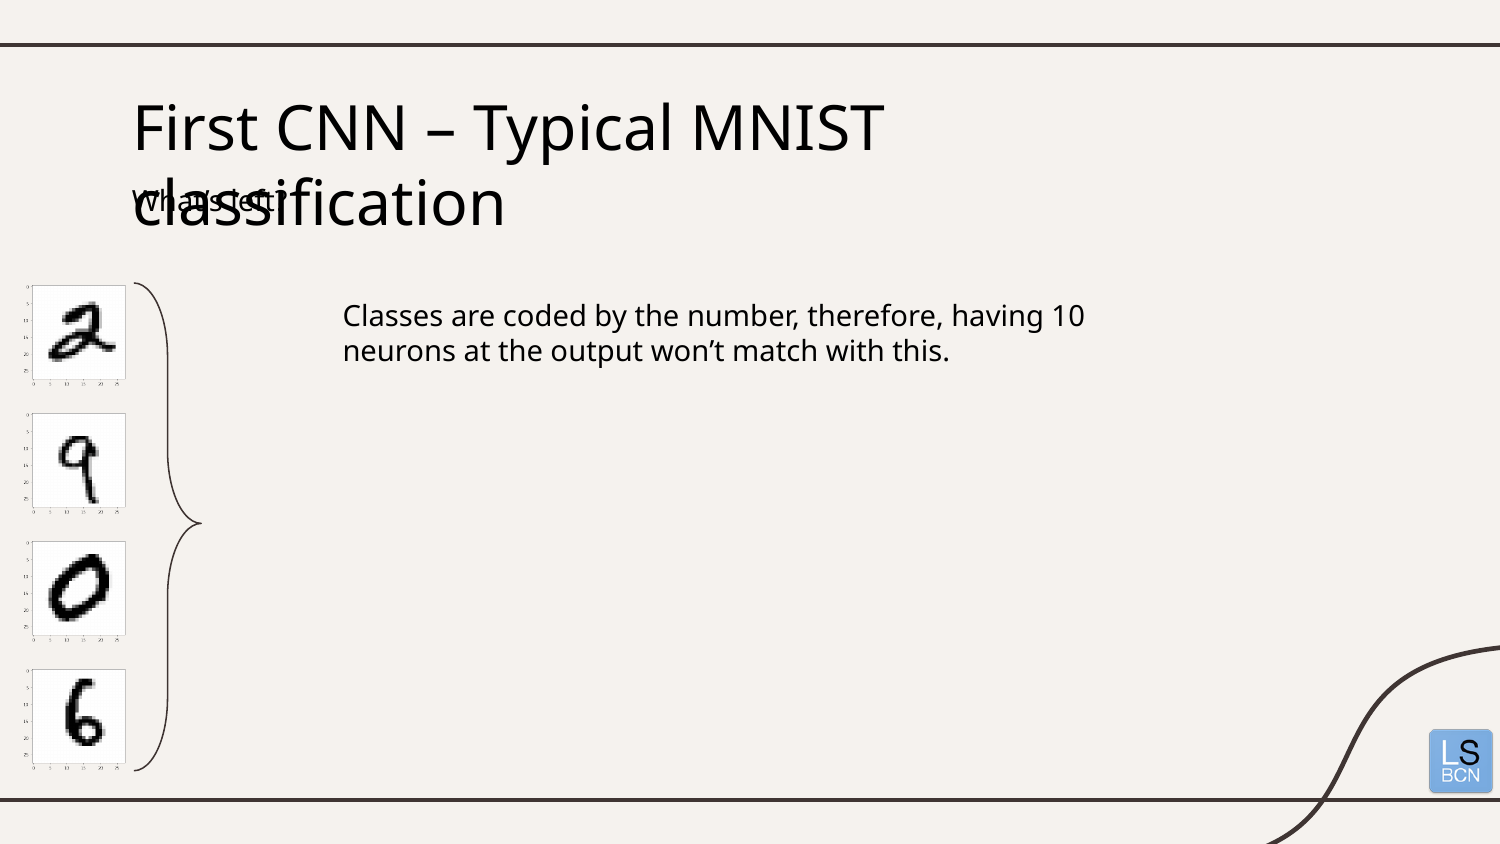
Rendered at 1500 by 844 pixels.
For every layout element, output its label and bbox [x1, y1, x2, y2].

text_box [133, 282, 202, 772]
text_box [116, 166, 1258, 261]
picture [20, 410, 129, 518]
title [116, 72, 1278, 167]
picture [20, 538, 129, 646]
text_box [327, 282, 1173, 377]
picture [20, 282, 129, 390]
picture [1421, 721, 1500, 801]
picture [20, 666, 129, 774]
